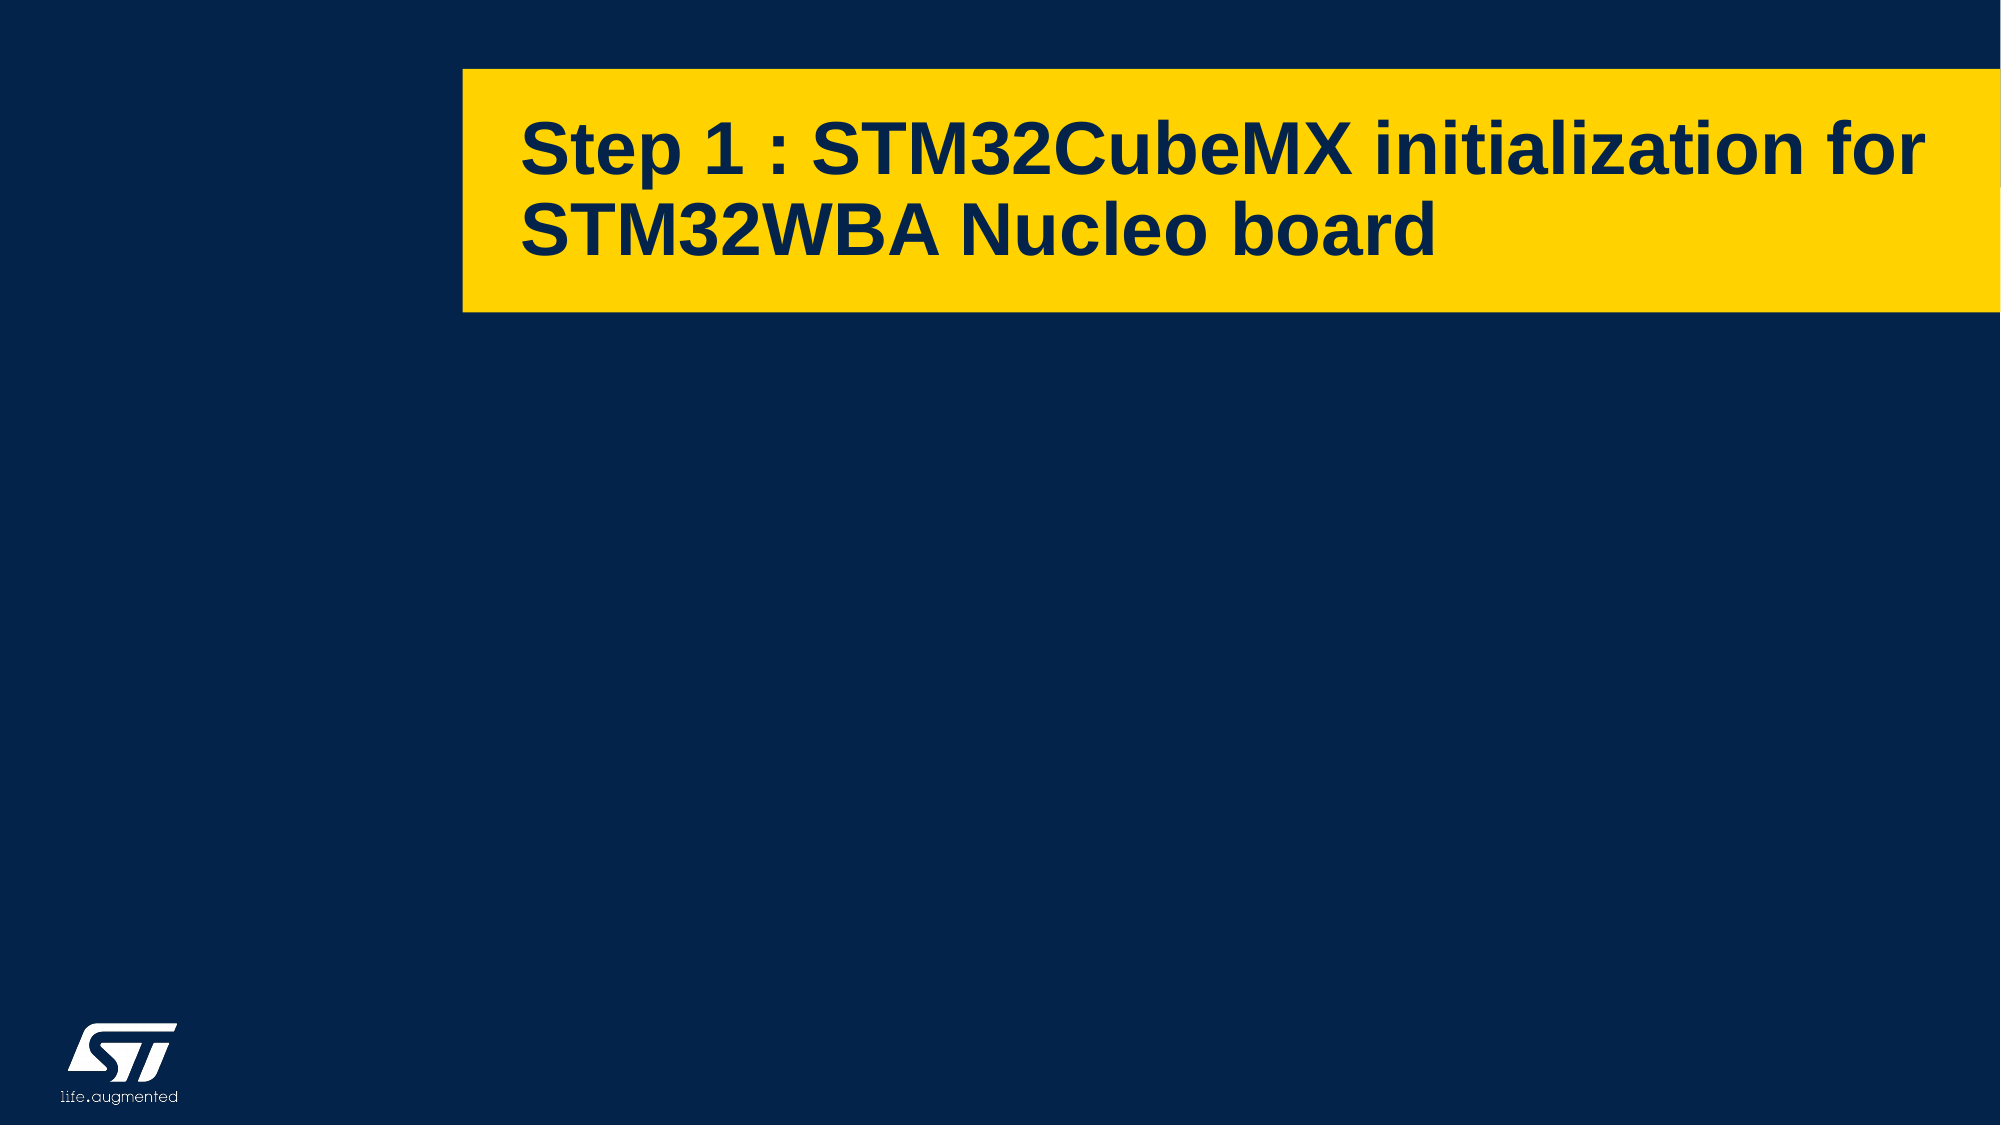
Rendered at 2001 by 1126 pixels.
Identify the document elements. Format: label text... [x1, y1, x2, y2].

title Step 1 : STM32CubeMX initialization for STM32WBA Nucleo board [462, 68, 2001, 313]
picture [37, 999, 201, 1126]
